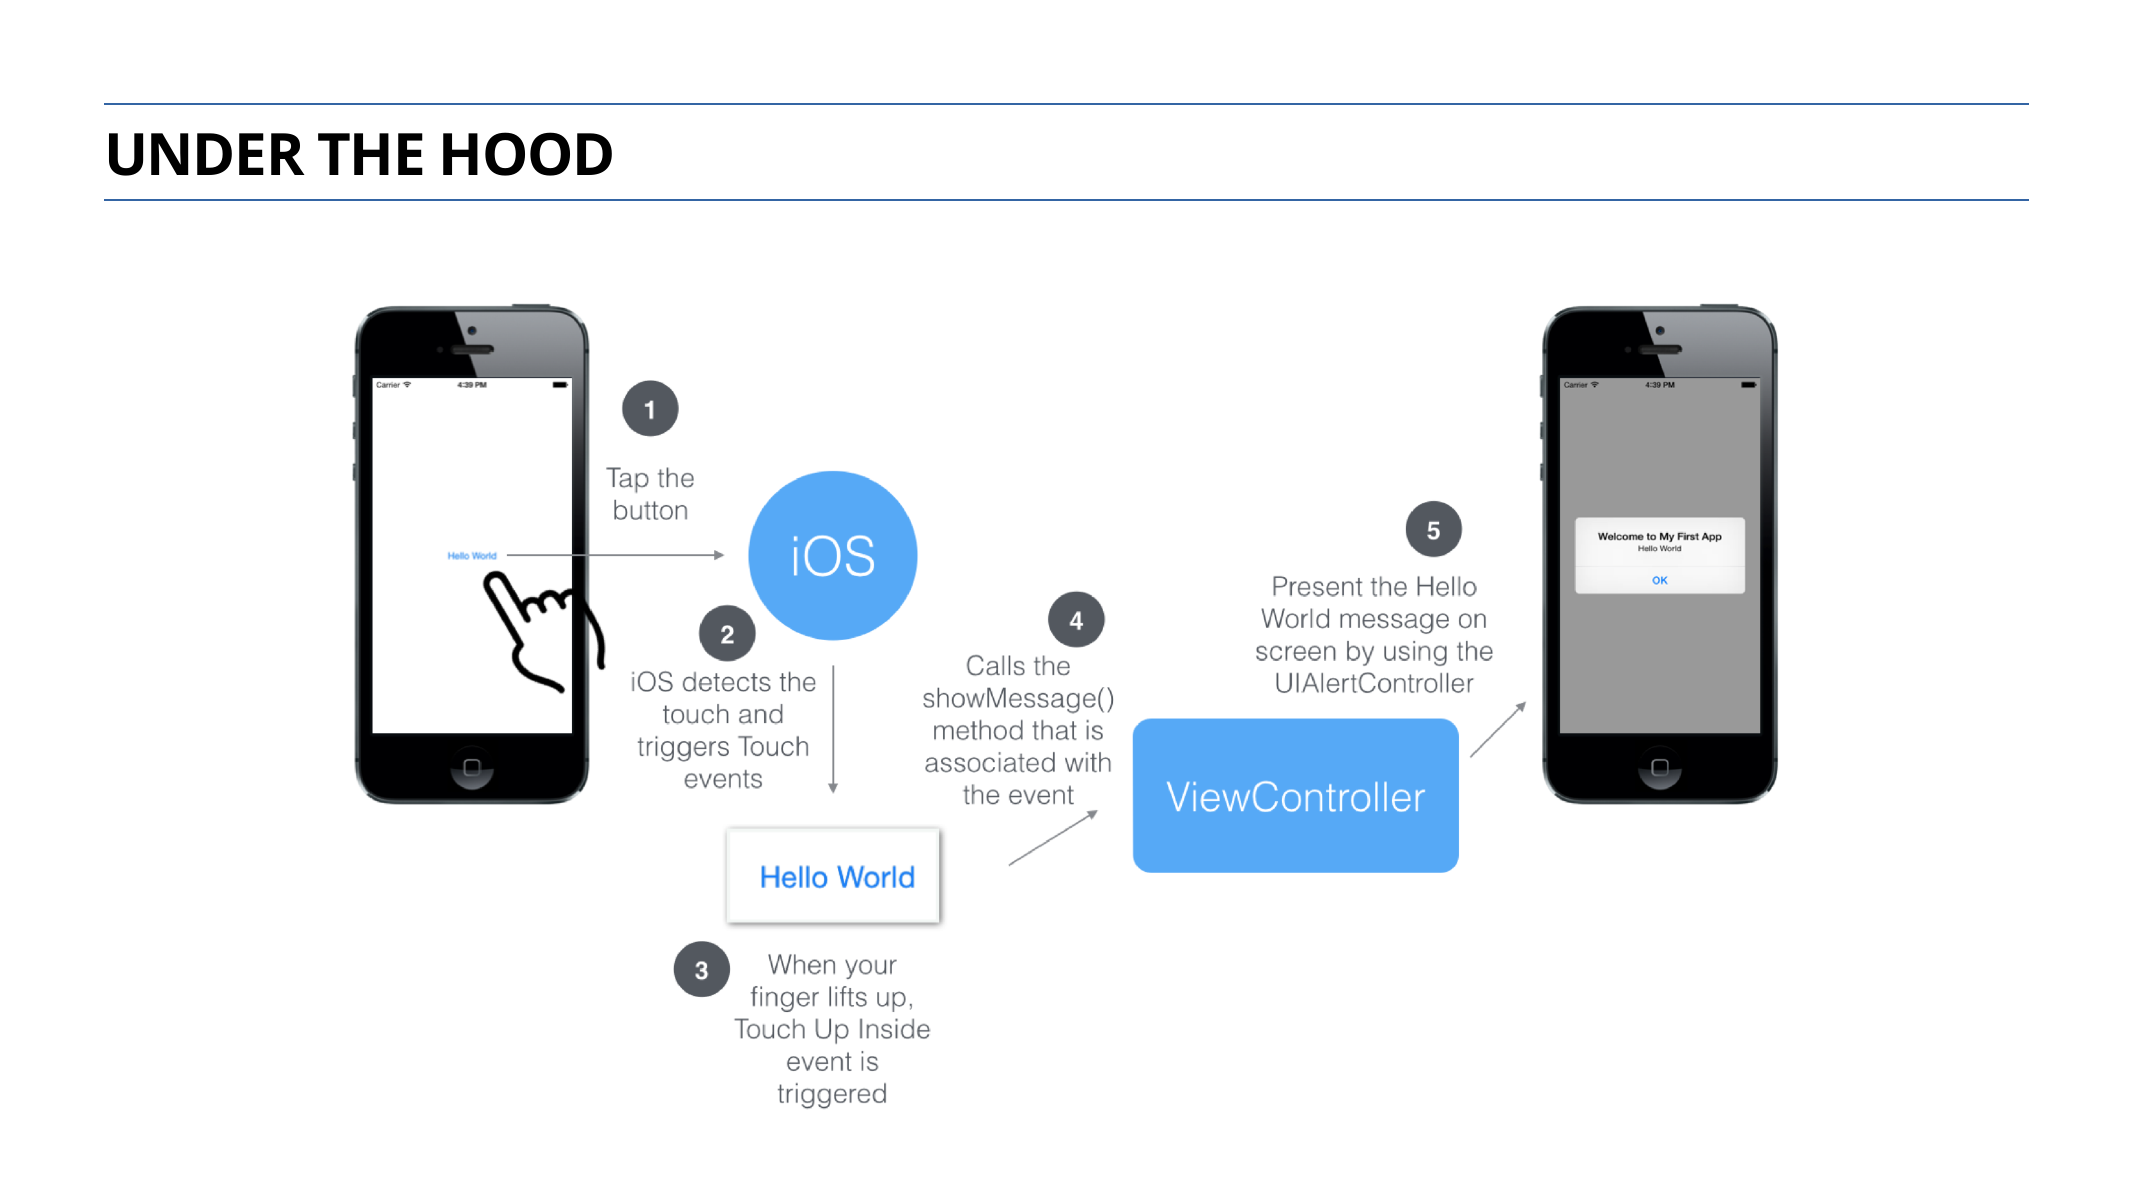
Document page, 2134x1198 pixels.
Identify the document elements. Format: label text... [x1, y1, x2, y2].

picture [338, 266, 1794, 1118]
text_box Under the hood [104, 120, 1576, 192]
